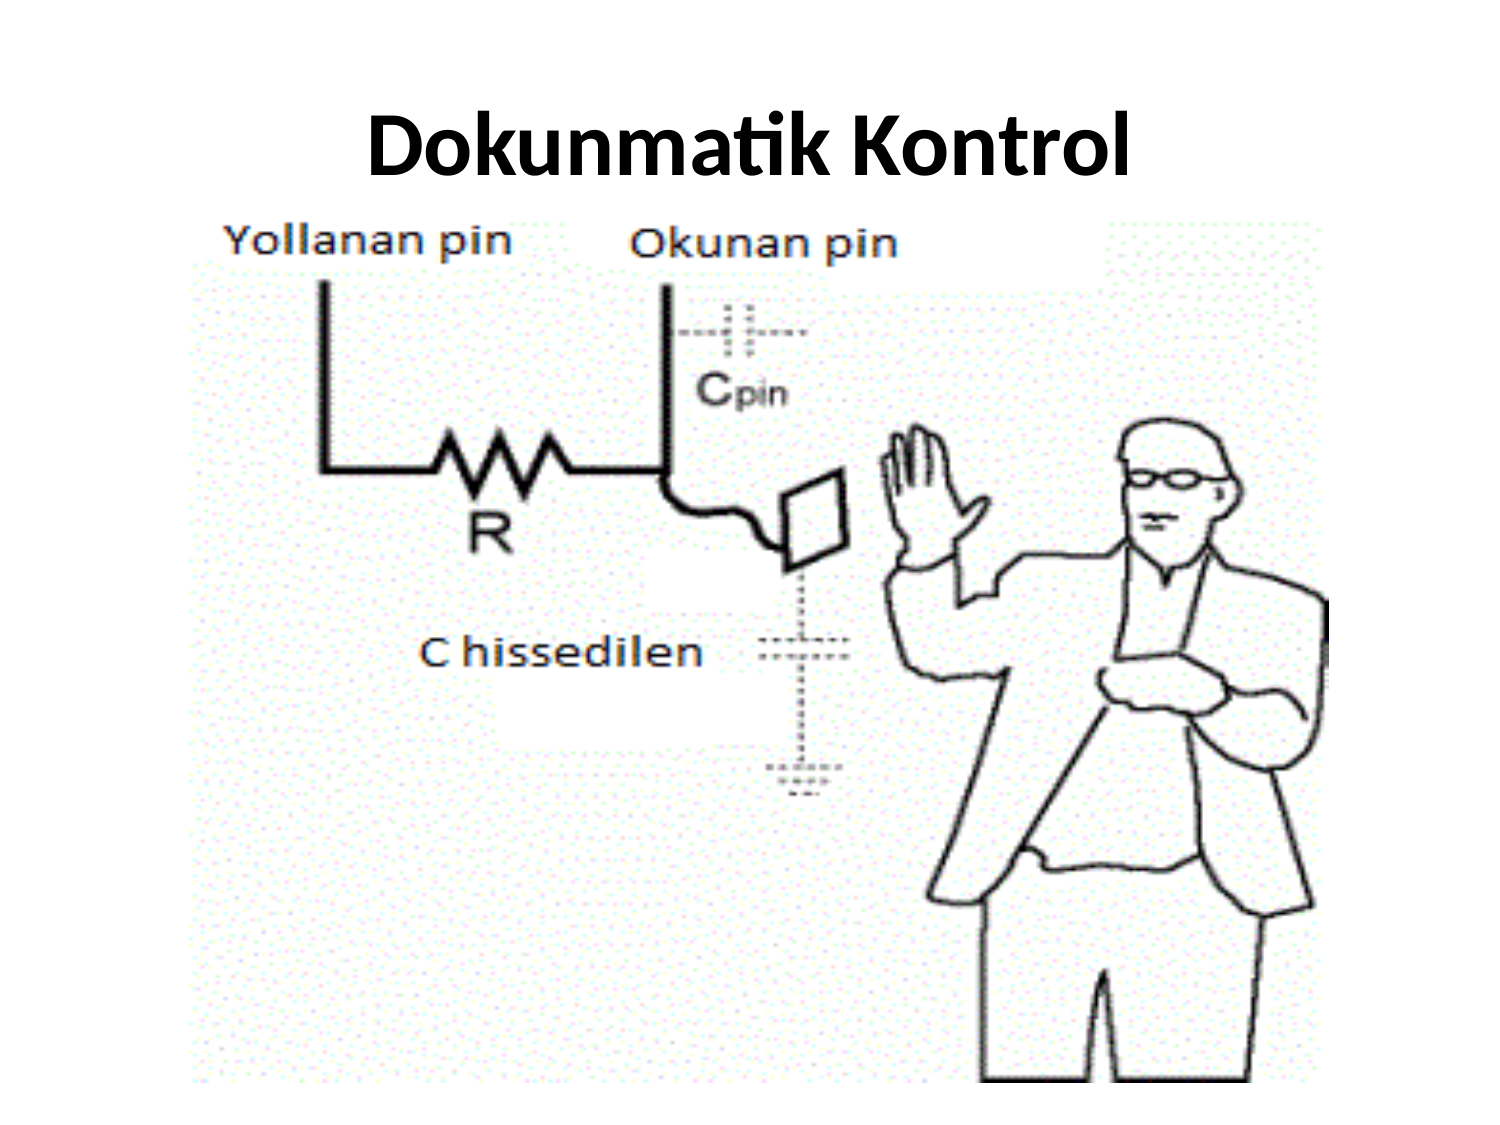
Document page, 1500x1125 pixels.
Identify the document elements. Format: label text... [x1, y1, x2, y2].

title Dokunmatik Kontrol [75, 45, 1425, 233]
picture [182, 207, 1329, 1083]
